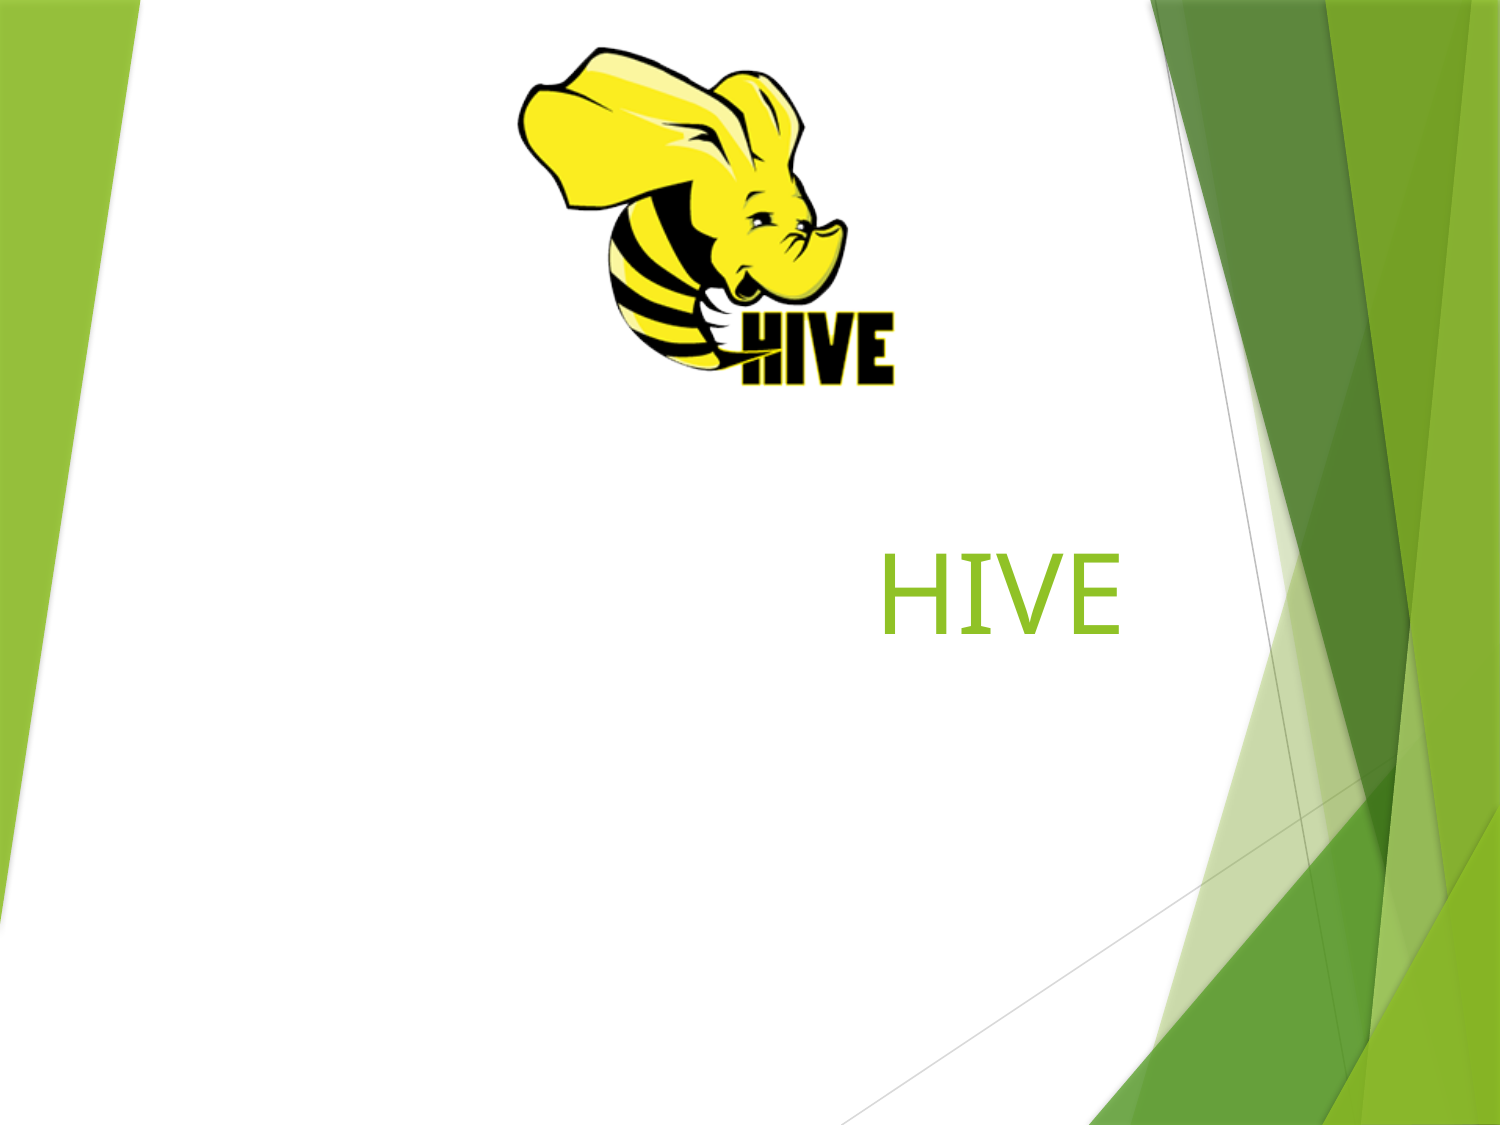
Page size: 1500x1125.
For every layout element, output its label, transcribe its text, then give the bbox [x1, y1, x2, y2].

picture [480, 38, 952, 393]
title HIVE [185, 394, 1142, 665]
